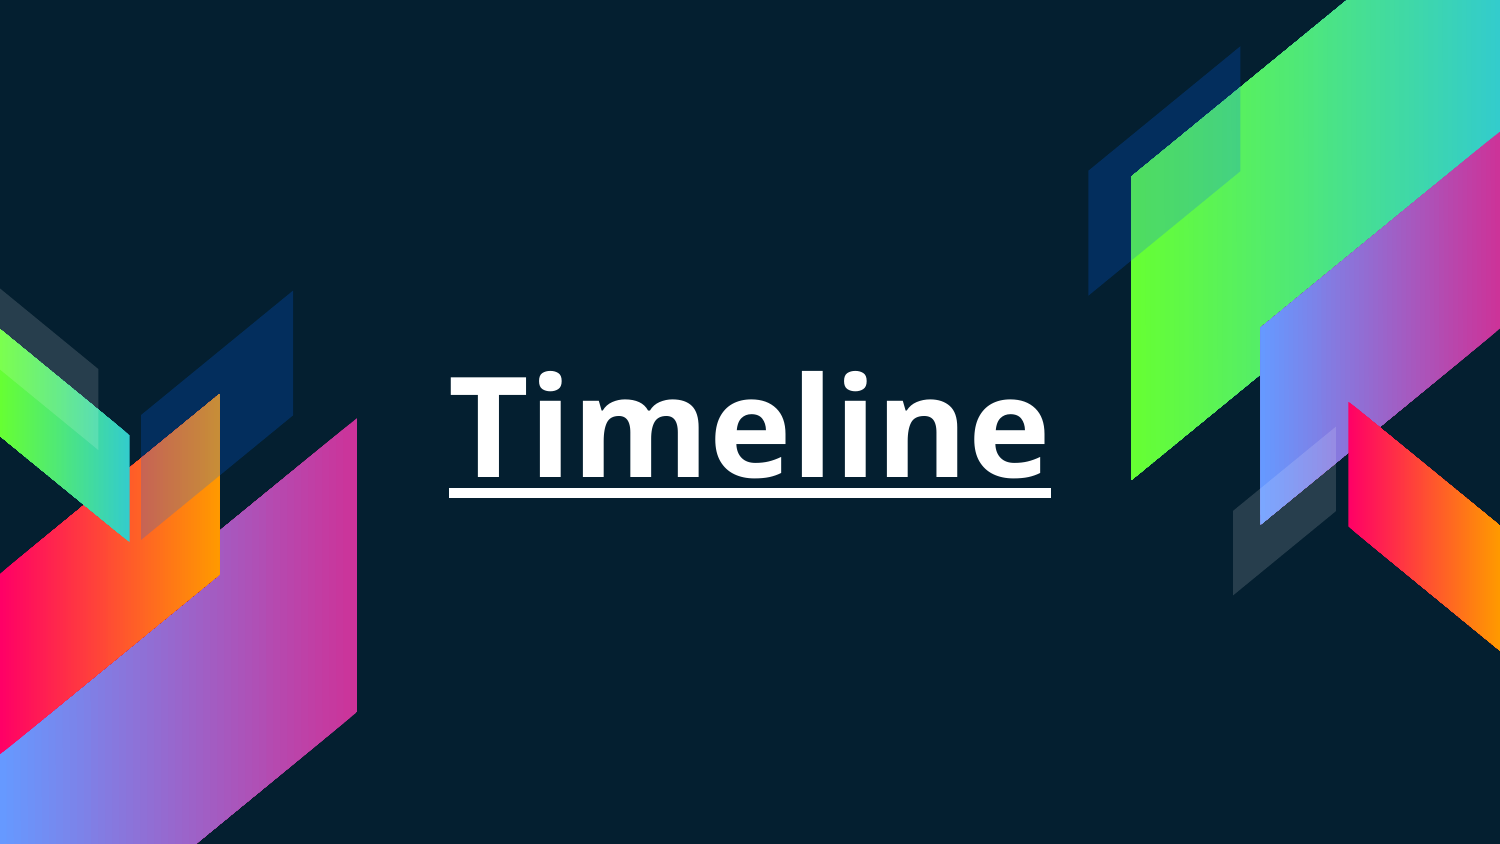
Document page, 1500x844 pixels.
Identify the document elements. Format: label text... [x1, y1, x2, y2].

title Timeline [267, 226, 1233, 618]
